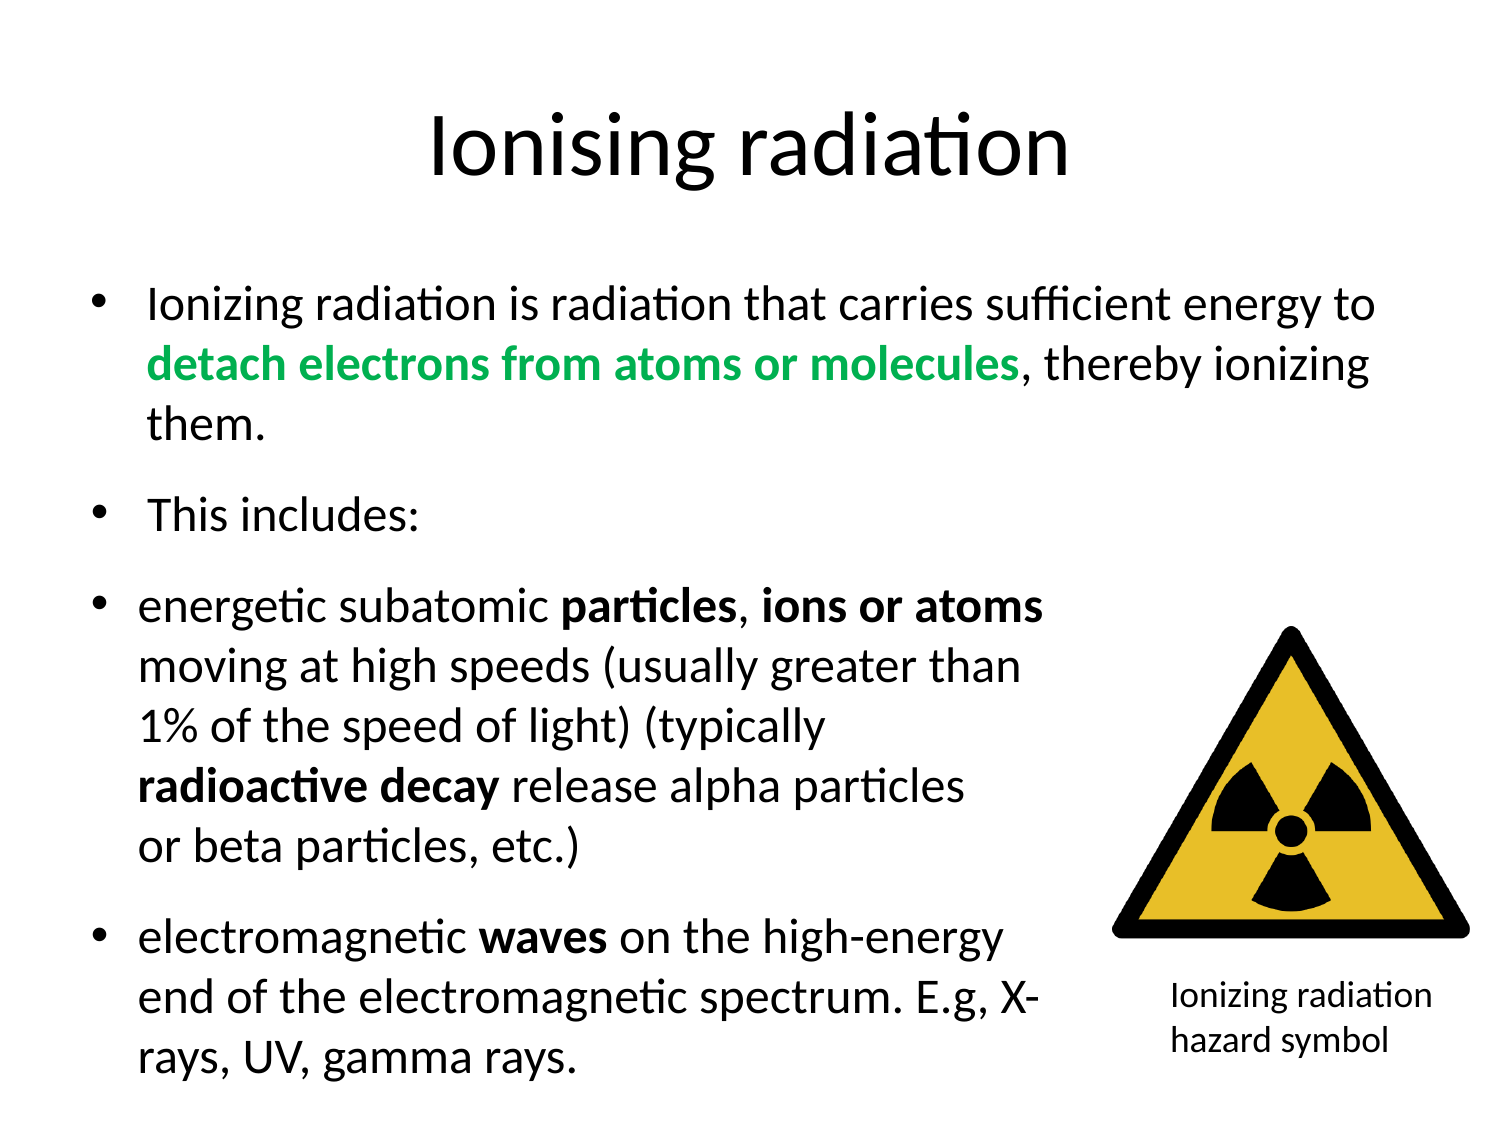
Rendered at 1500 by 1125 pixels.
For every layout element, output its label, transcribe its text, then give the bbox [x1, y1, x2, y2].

text_box Ionizing radiation hazard symbol [1155, 962, 1468, 1068]
picture [1112, 625, 1470, 939]
list Ionizing radiation is radiation that carries sufficient energy to detach electrons from atoms or molecules, thereby ionizing them. [75, 262, 1438, 603]
title Ionising radiation [75, 45, 1425, 233]
text_box This includes: energetic subatomic particles, ions or atoms moving at high speeds (usually greater than 1% of the speed of light) (typically radioactive decay release alpha particles or beta particles, etc.) electromagnetic waves on the high-energy end of the electromagnetic spectrum. E.g, X-rays, UV, gamma rays. [76, 473, 1081, 1092]
